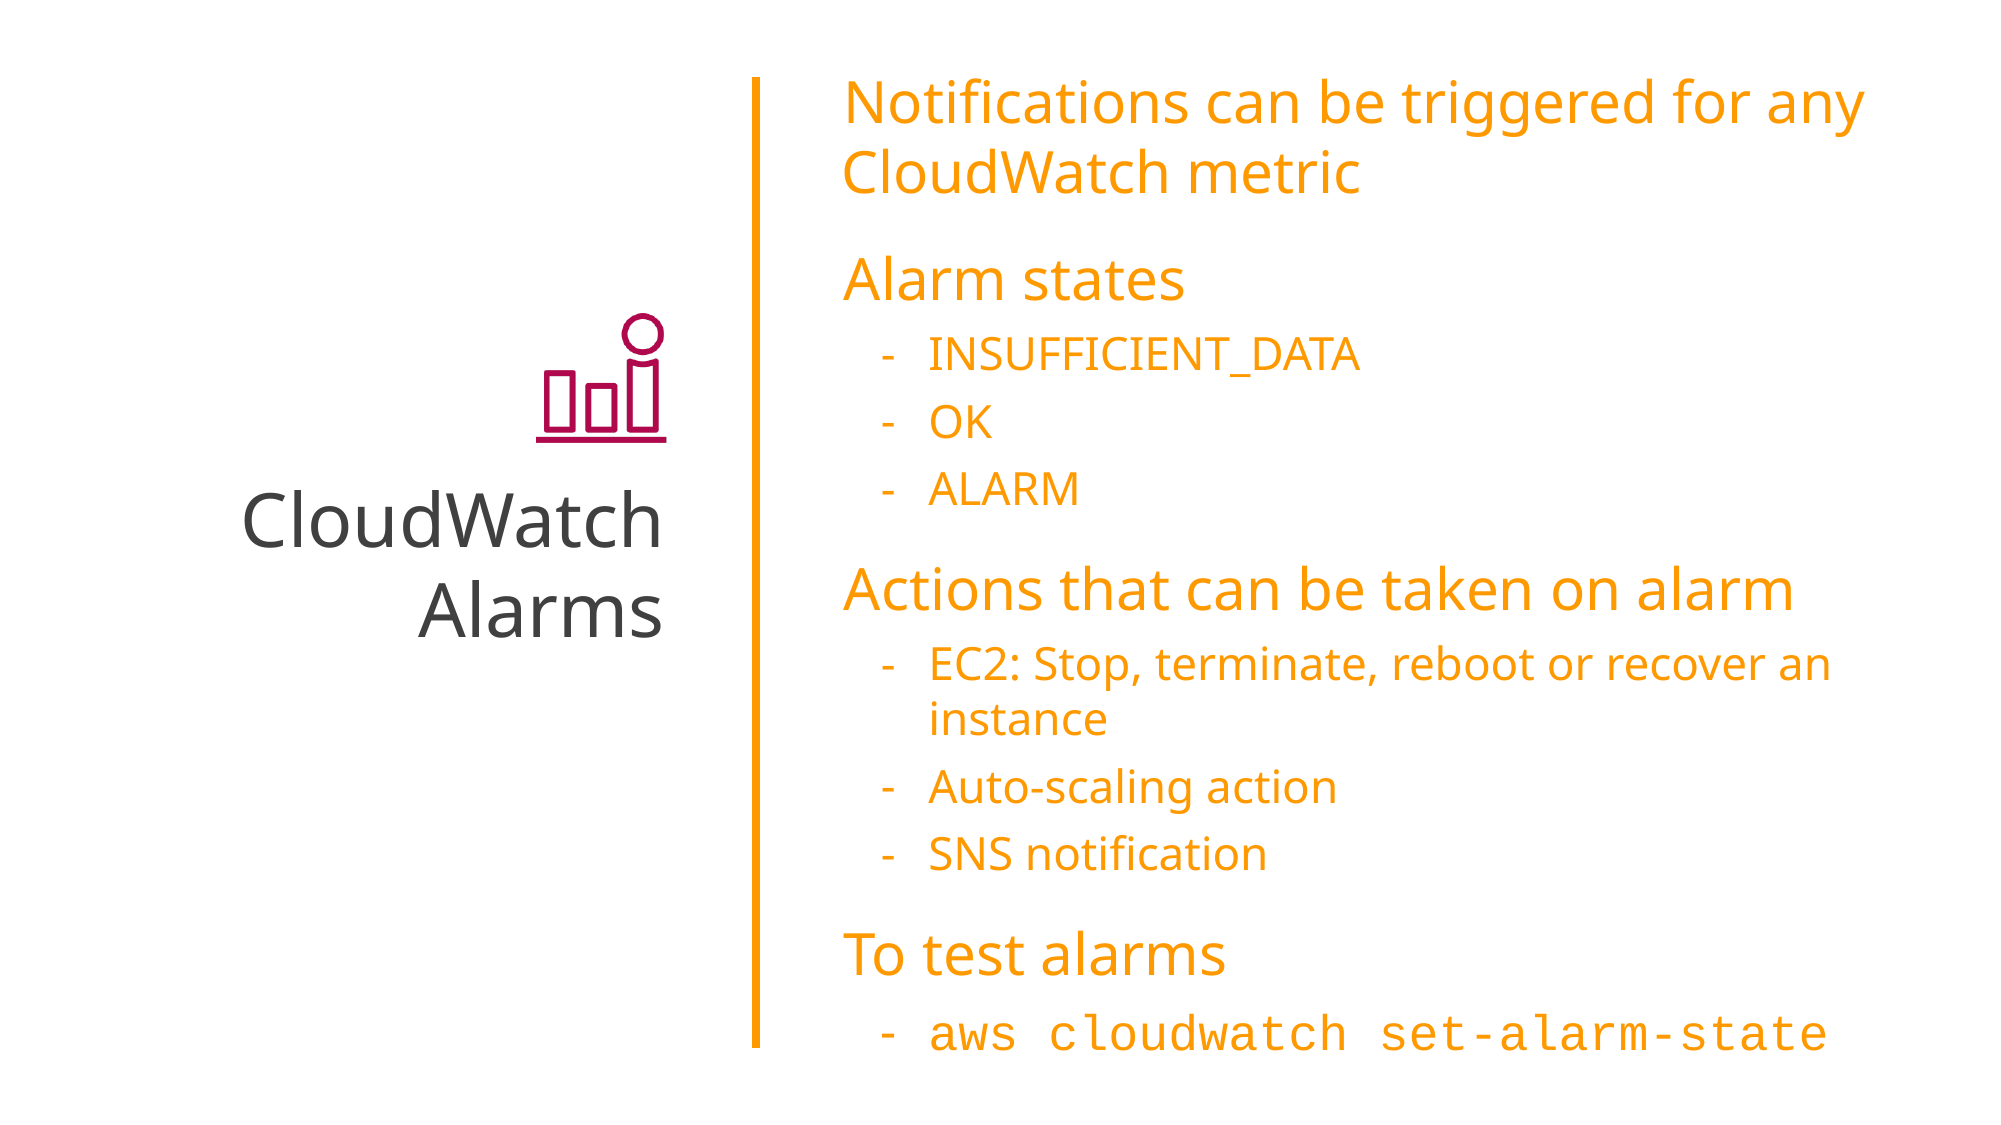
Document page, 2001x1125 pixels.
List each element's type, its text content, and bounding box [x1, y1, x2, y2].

list CloudWatch Alarms [91, 76, 680, 1048]
list Notifications can be triggered for any CloudWatch metric Alarm states INSUFFICIENT_DATA OK ALARM Actions that can be taken on alarm EC2: Stop, terminate, reboot or recover an instance Auto-scaling action SNS notification To test alarms aws cloudwatch set-alarm-state [832, 76, 1900, 1048]
picture [530, 307, 672, 448]
